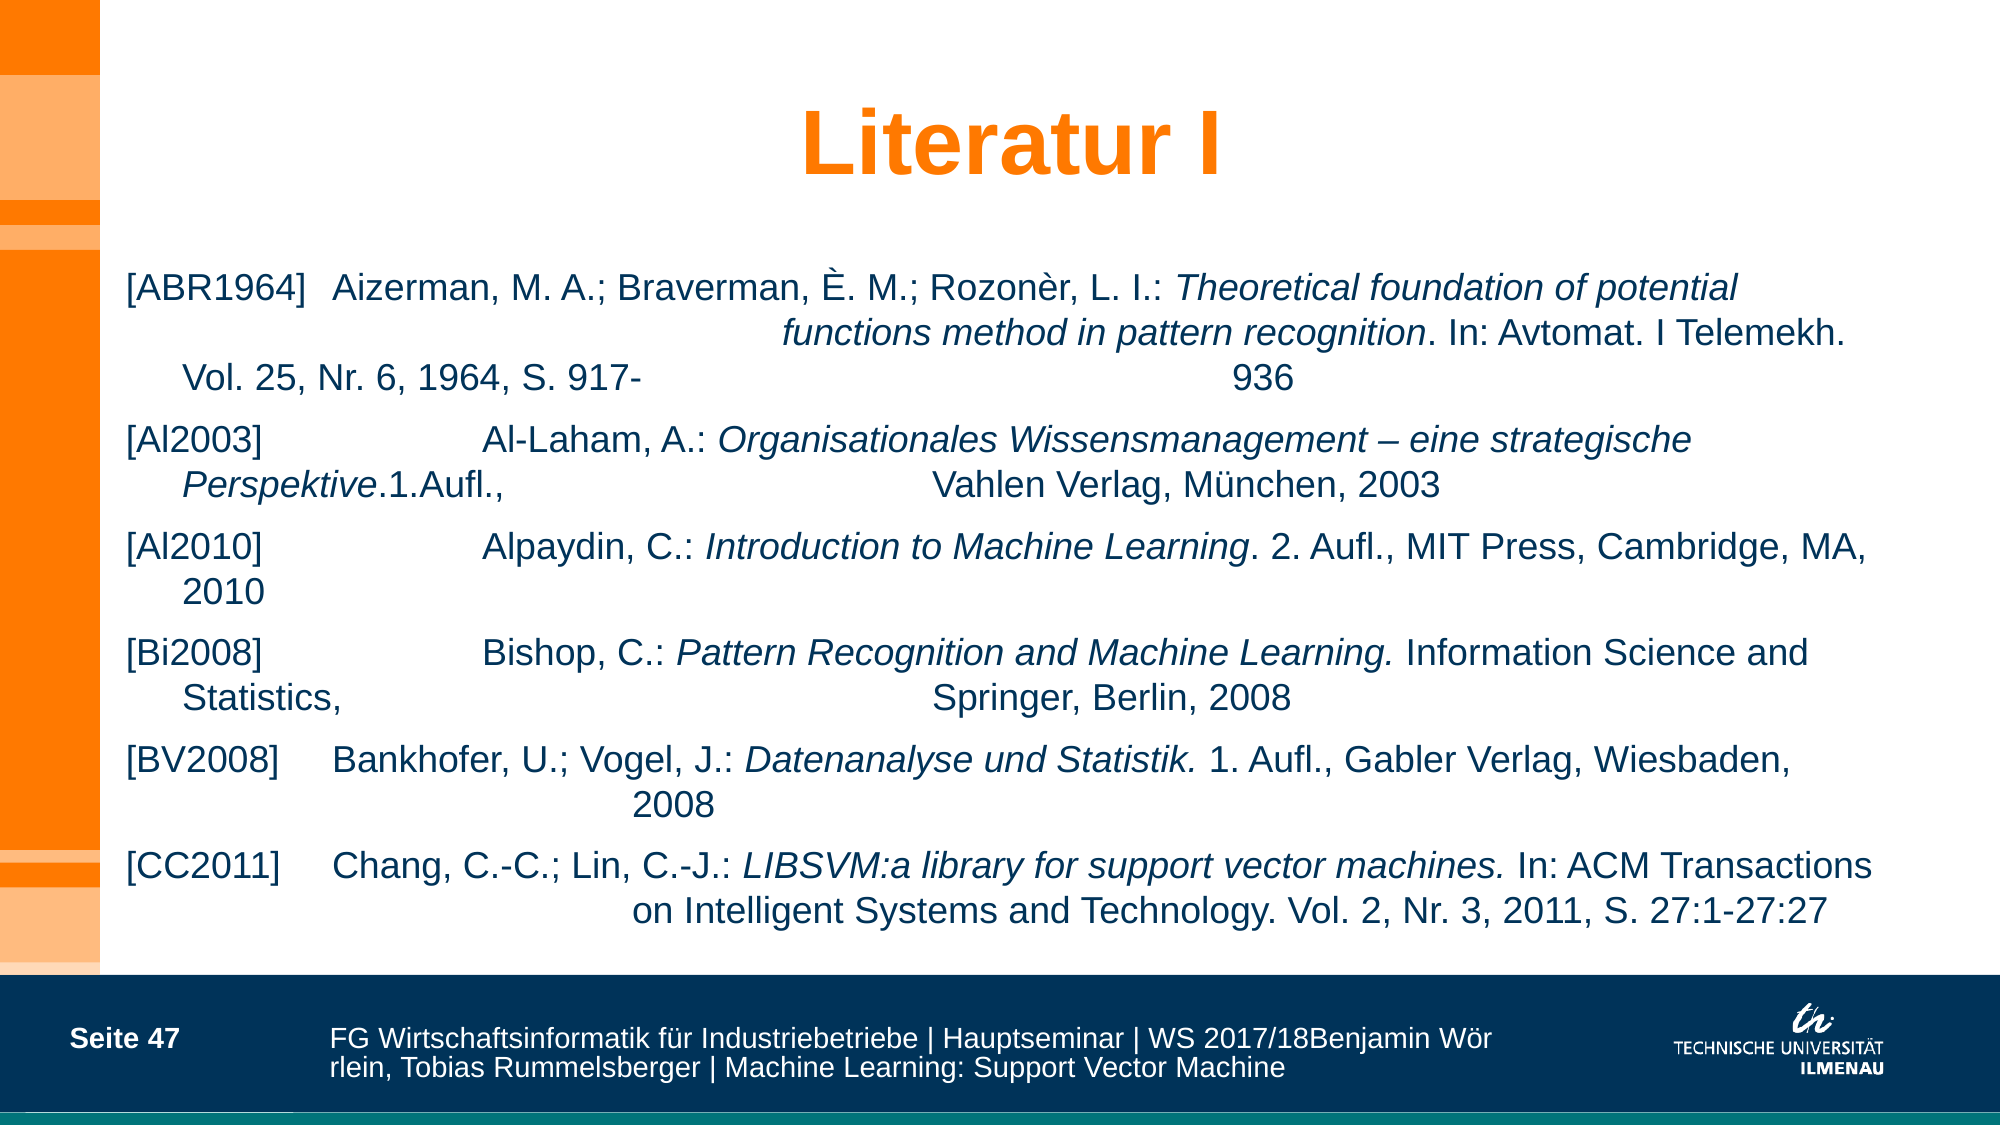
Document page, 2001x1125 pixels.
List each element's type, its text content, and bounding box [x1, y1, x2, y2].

title Literatur I [125, 20, 1899, 256]
picture [1673, 1003, 1884, 1075]
footer FG Wirtschaftsinformatik für Industriebetriebe | Hauptseminar | WS 2017/18 Benjamin Wörrlein, Tobias Rummelsberger | Machine Learning: Support Vector Machine [473, 1011, 1511, 1125]
slide_number Seite 47 [54, 1011, 473, 1125]
list [ABR1964] Aizerman, M. A.; Braverman, È. M.; Rozonèr, L. I.: Theoretical foundation of potential functions method in pattern recognition. In: Avtomat. I Telemekh. Vol. 25, Nr. 6, 1964, S. 917- 936 [Al2003] Al-Laham, A.: Organisationales Wissensmanagement – eine strategische Perspektive.1.Aufl., Vahlen Verlag, München, 2003 [Al2010] Alpaydin, C.: Introduction to Machine Learning. 2. Aufl., MIT Press, Cambridge, MA, 2010 [Bi2008] Bishop, C.: Pattern Recognition and Machine Learning. Information Science and Statistics, Springer, Berlin, 2008 [BV2008] Bankhofer, U.; Vogel, J.: Datenanalyse und Statistik. 1. Aufl., Gabler Verlag, Wiesbaden, 2008 [CC2011] Chang, C.-C.; Lin, C.-J.: LIBSVM:a library for support vector machines. In: ACM Transactions on Intelligent Systems and Technology. Vol. 2, Nr. 3, 2011, S. 27:1-27:27 [125, 263, 1899, 952]
